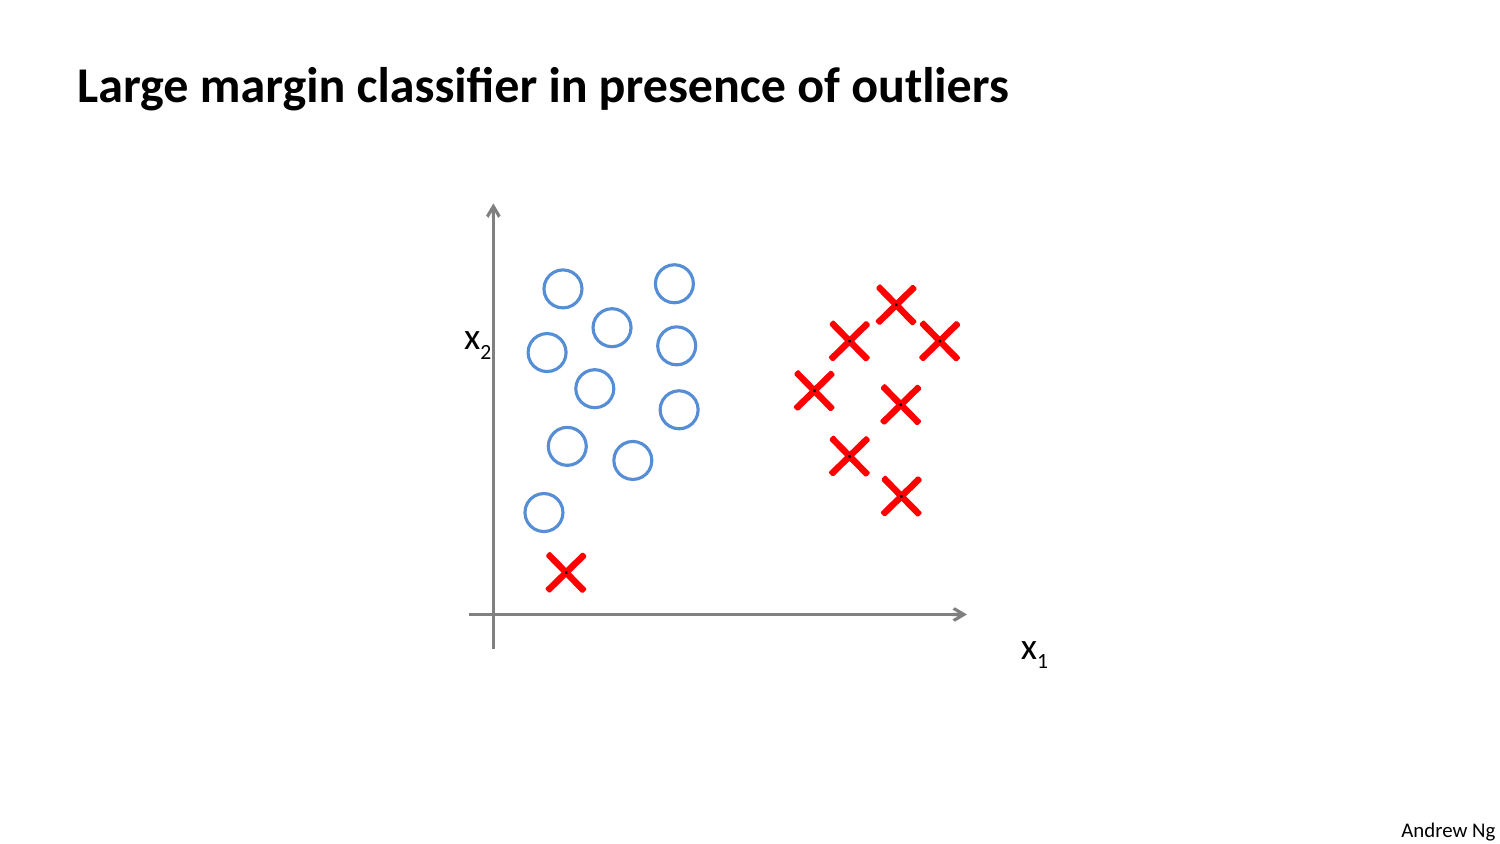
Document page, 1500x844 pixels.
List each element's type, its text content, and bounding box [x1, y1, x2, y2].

text_box x2 [498, 304, 507, 371]
text_box [658, 388, 701, 431]
text_box x1 [1006, 614, 1063, 681]
text_box [546, 425, 589, 468]
text_box [541, 267, 585, 310]
text_box x2 [449, 304, 489, 371]
text_box [793, 369, 836, 412]
text_box [573, 367, 616, 410]
text_box [525, 331, 569, 374]
text_box [544, 551, 588, 594]
text_box [875, 283, 918, 327]
text_box [880, 475, 923, 518]
text_box Large margin classifier in presence of outliers [62, 45, 1425, 121]
text_box [918, 319, 961, 363]
text_box [522, 491, 566, 534]
text_box [879, 383, 922, 426]
text_box [655, 324, 698, 367]
text_box [828, 319, 871, 363]
text_box [590, 306, 634, 349]
text_box [653, 262, 696, 305]
text_box [828, 435, 871, 478]
text_box [611, 439, 654, 482]
